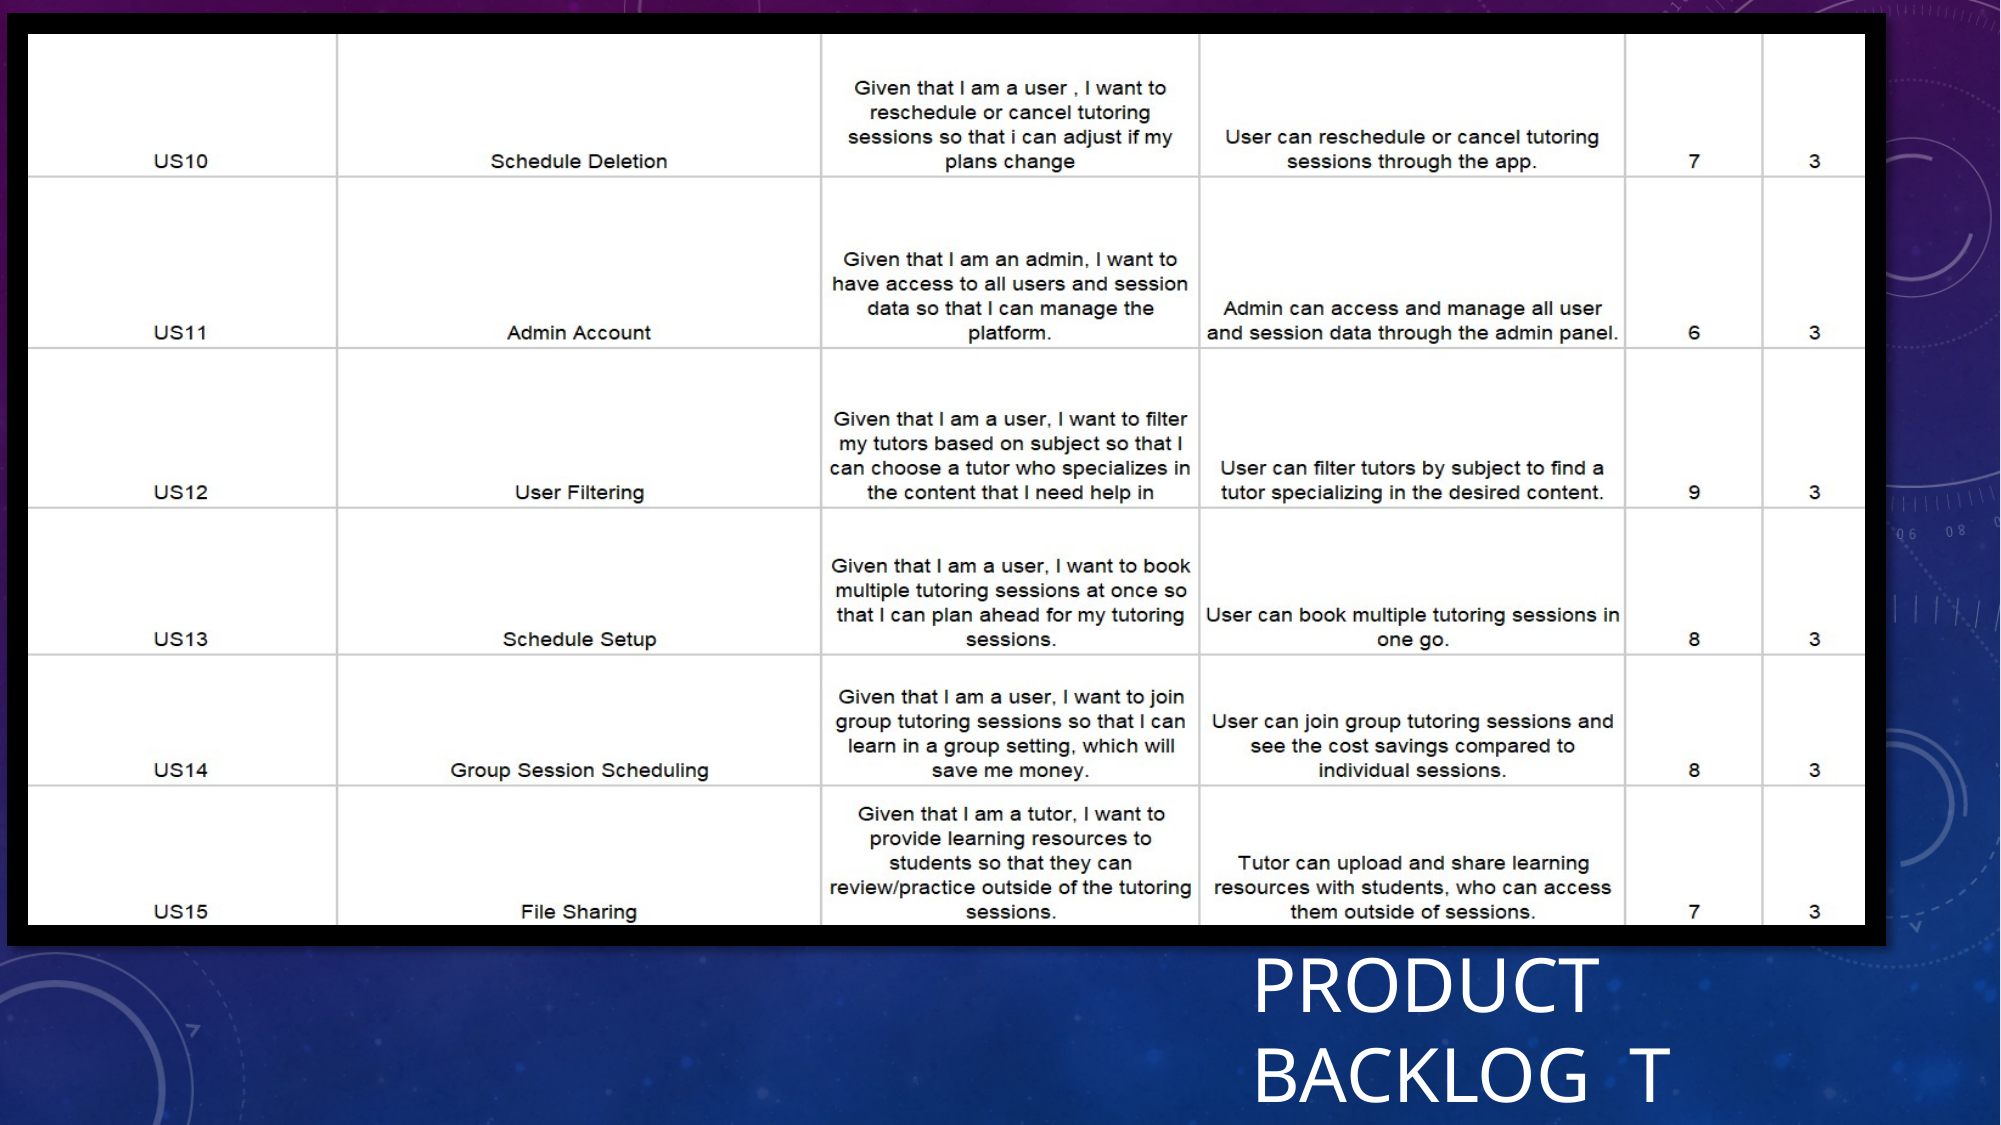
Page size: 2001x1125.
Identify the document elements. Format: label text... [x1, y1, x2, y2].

title Product Backlog T [1235, 907, 1972, 1125]
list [27, 33, 1866, 926]
picture [0, 0, 2001, 1125]
